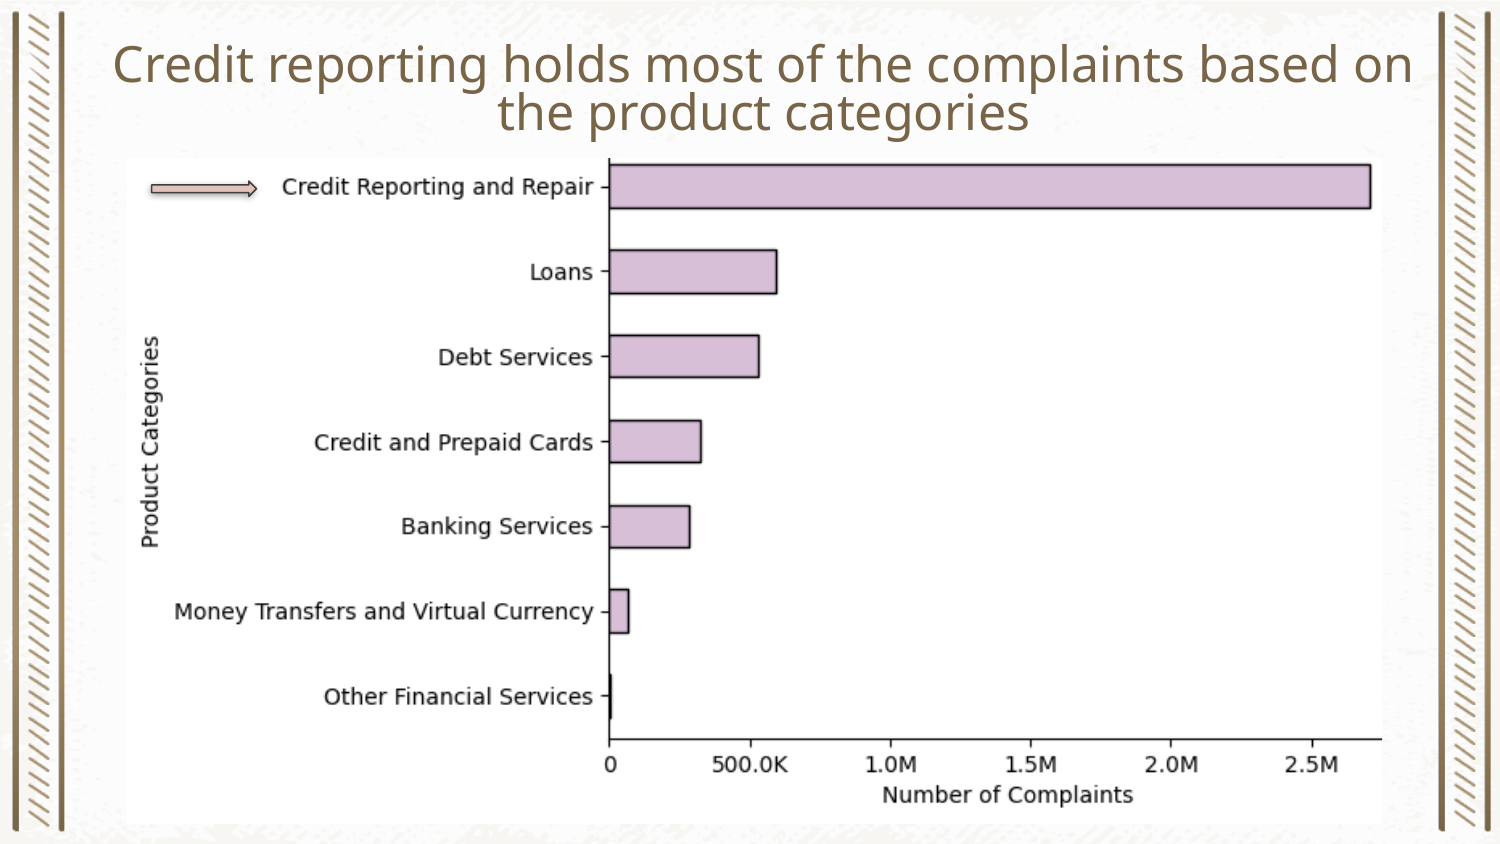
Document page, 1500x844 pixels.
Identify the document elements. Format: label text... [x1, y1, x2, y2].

text_box Credit reporting holds most of the complaints based on the product categories [78, 29, 1403, 182]
picture [126, 158, 1383, 825]
picture [1408, 11, 1491, 833]
picture [0, 11, 65, 833]
